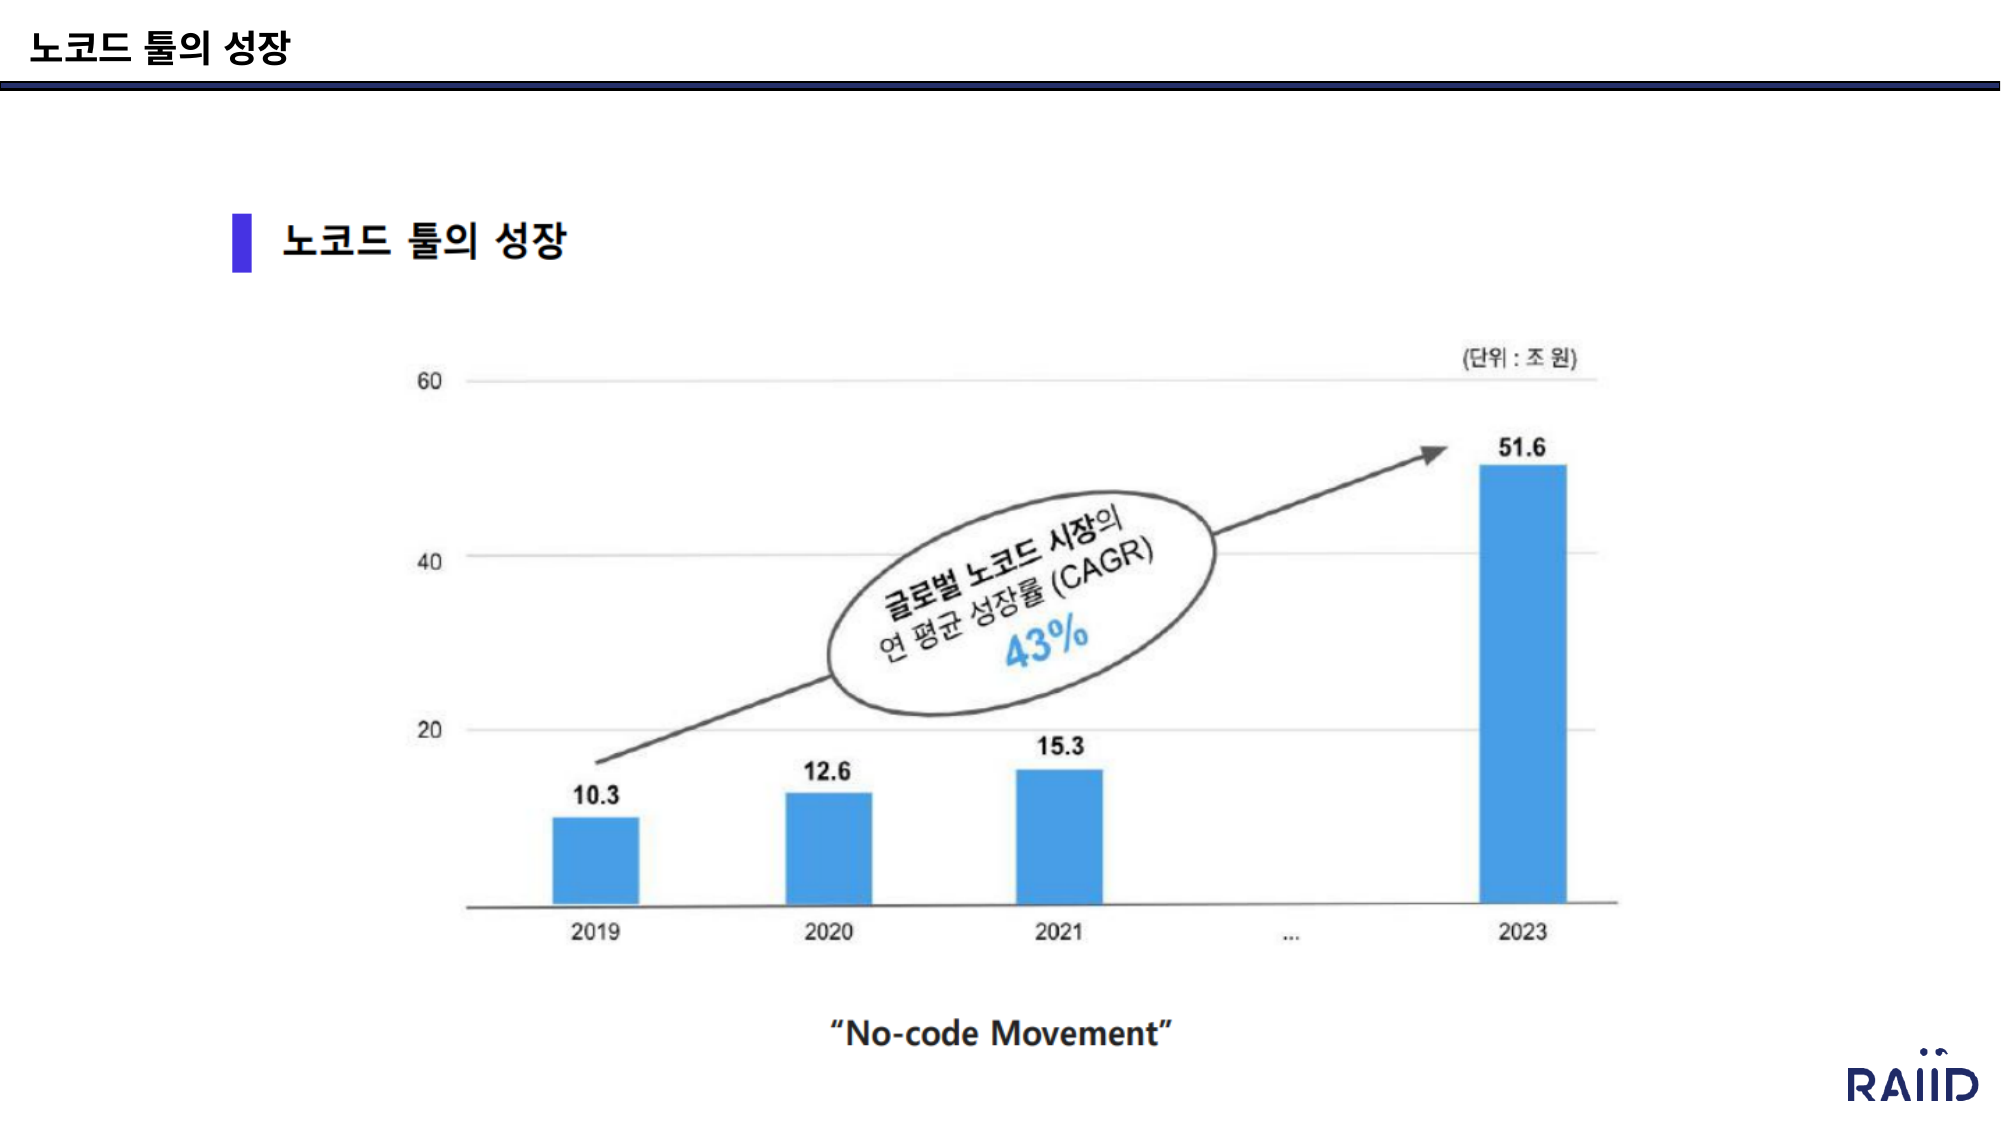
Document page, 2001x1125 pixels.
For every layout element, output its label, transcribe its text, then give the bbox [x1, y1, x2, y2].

text_box 노코드 툴의 성장 [14, 18, 308, 78]
picture [1803, 1042, 2000, 1112]
picture [217, 177, 1783, 1076]
